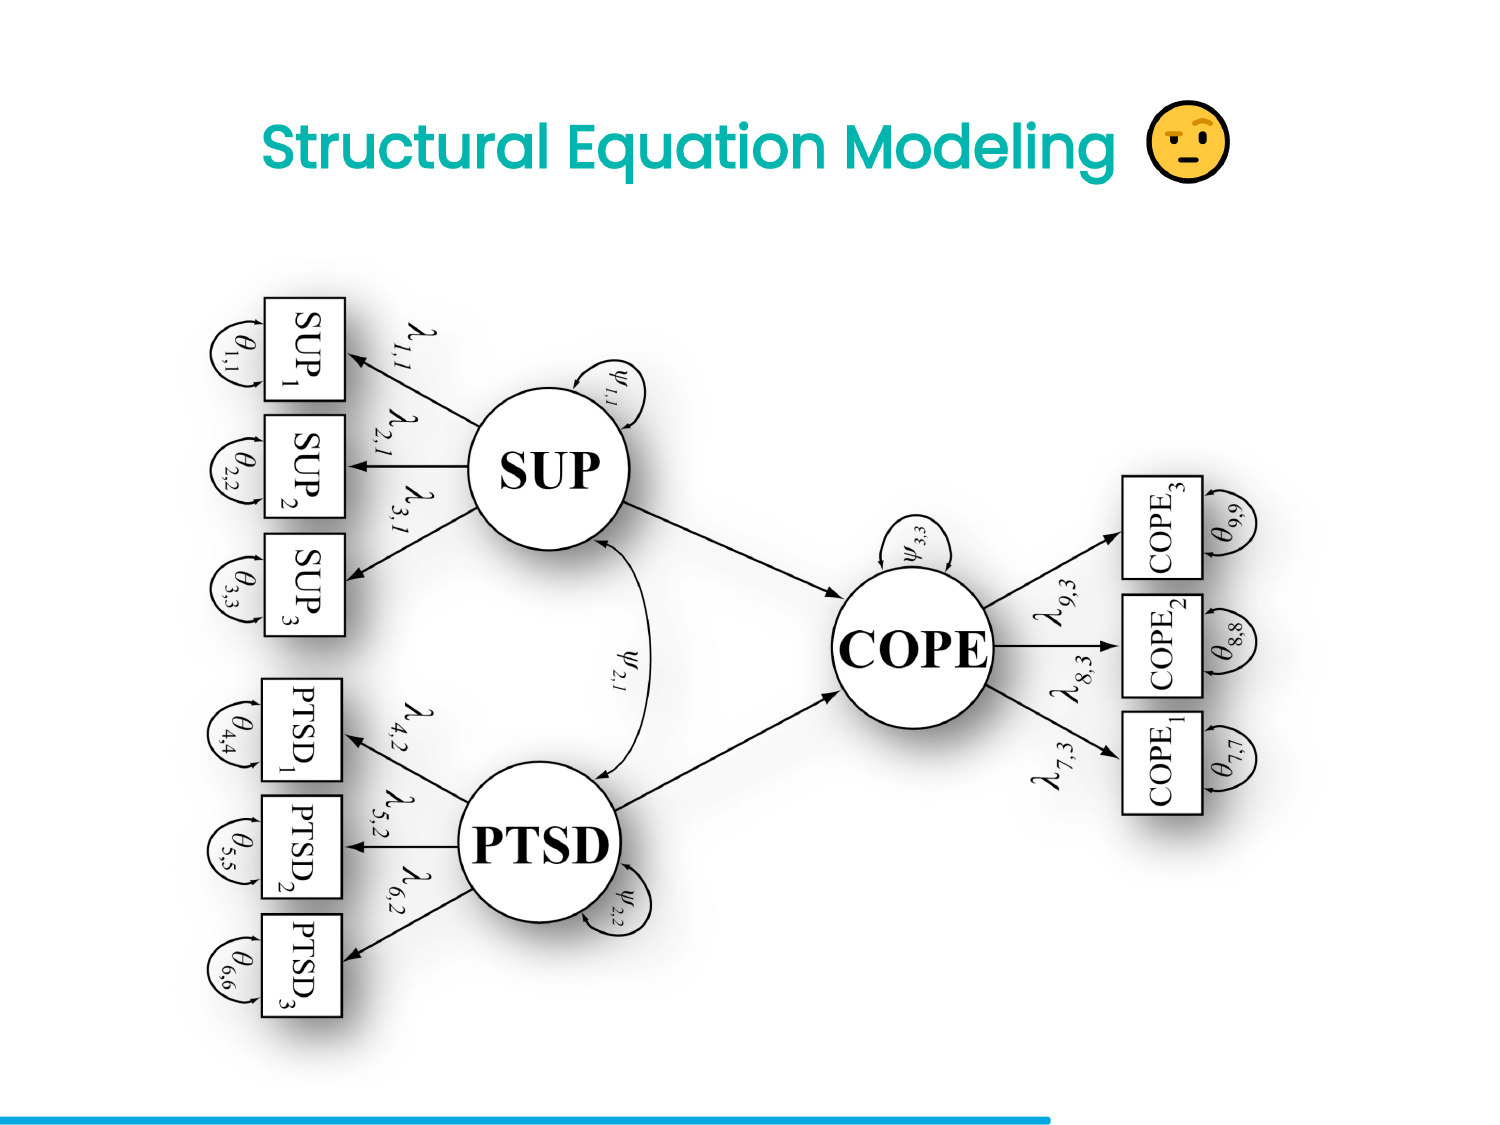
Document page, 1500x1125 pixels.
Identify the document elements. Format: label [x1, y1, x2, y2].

list [0, 0, 1500, 1125]
